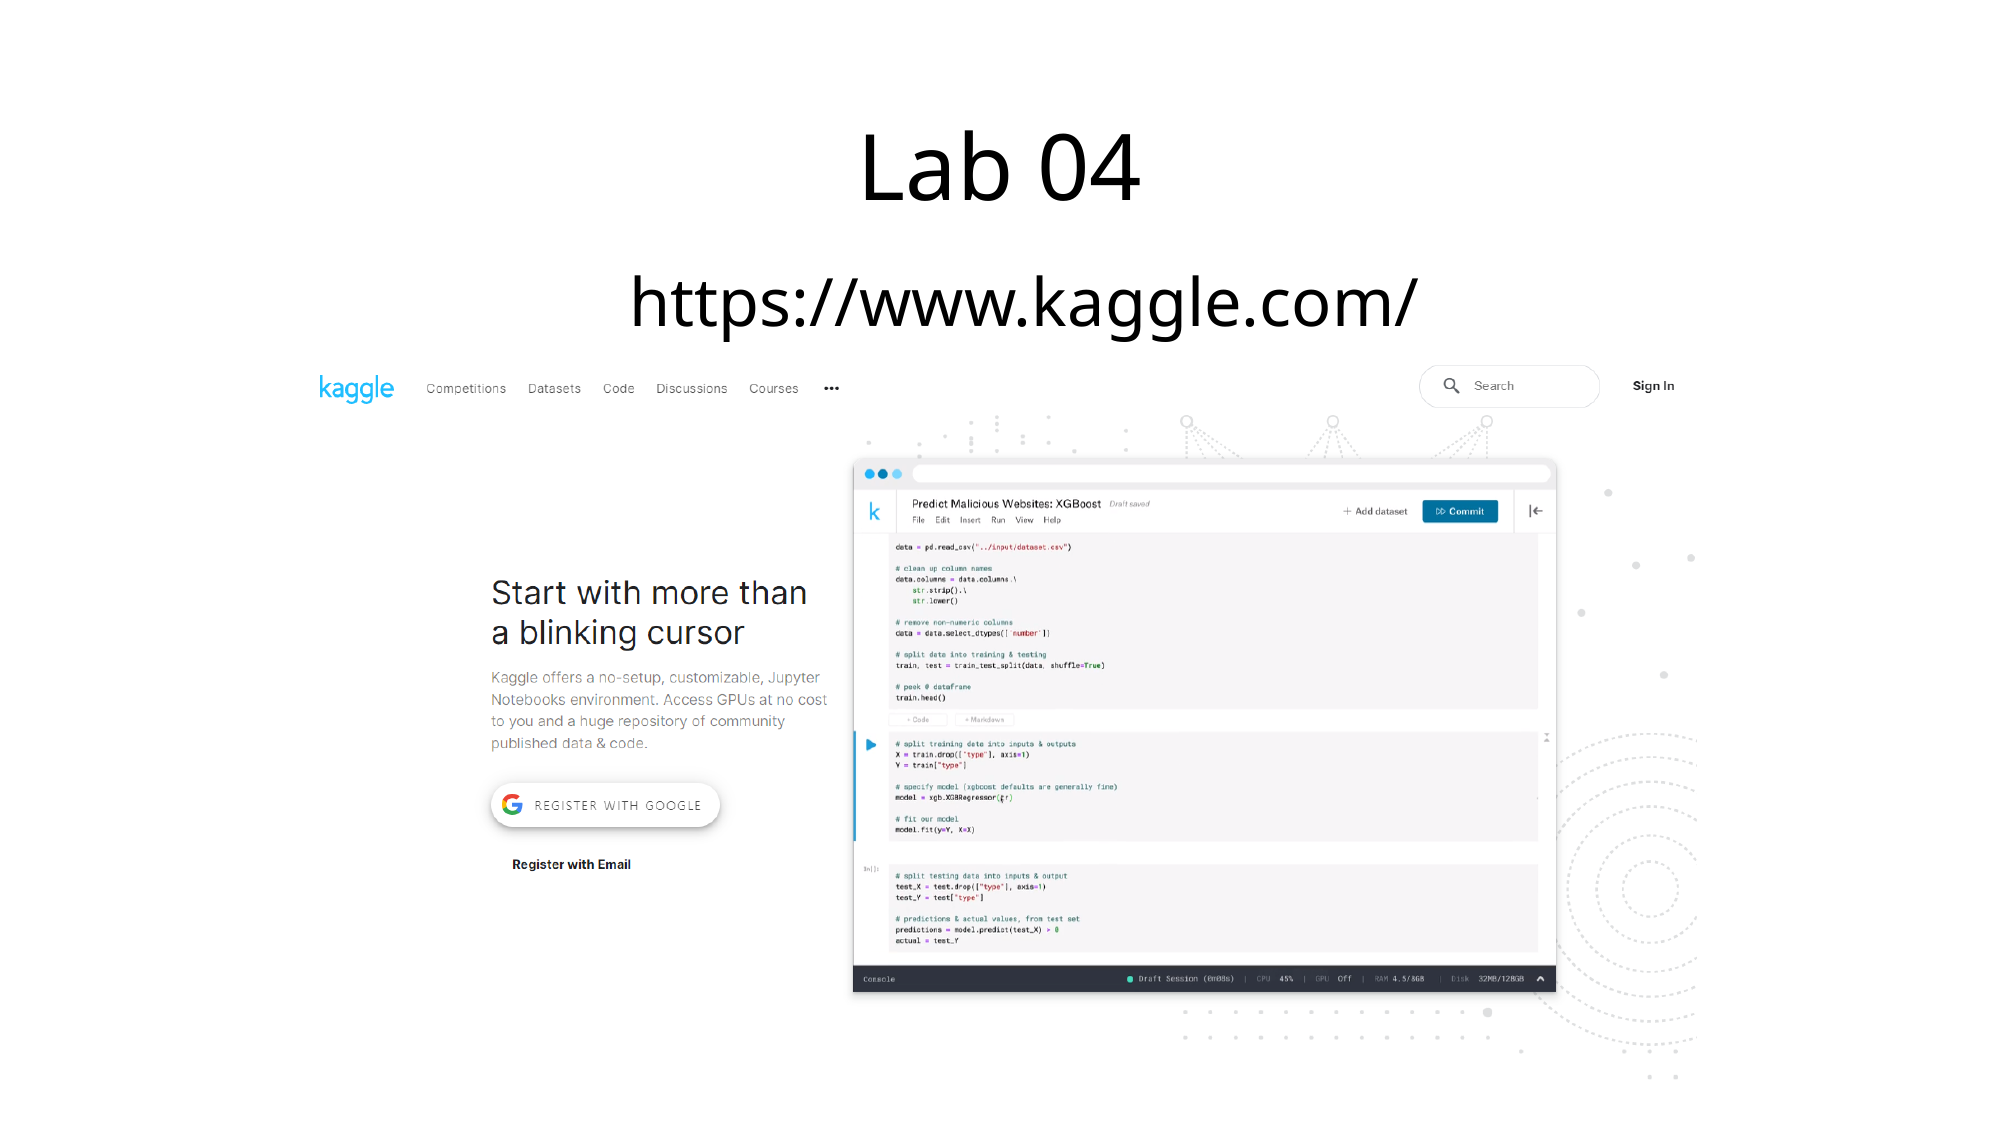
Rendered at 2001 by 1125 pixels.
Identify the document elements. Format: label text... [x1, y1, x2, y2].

picture [302, 361, 1697, 1093]
text_box https://www.kaggle.com/ [162, 196, 1888, 414]
text_box Lab 04 [137, 62, 1863, 280]
